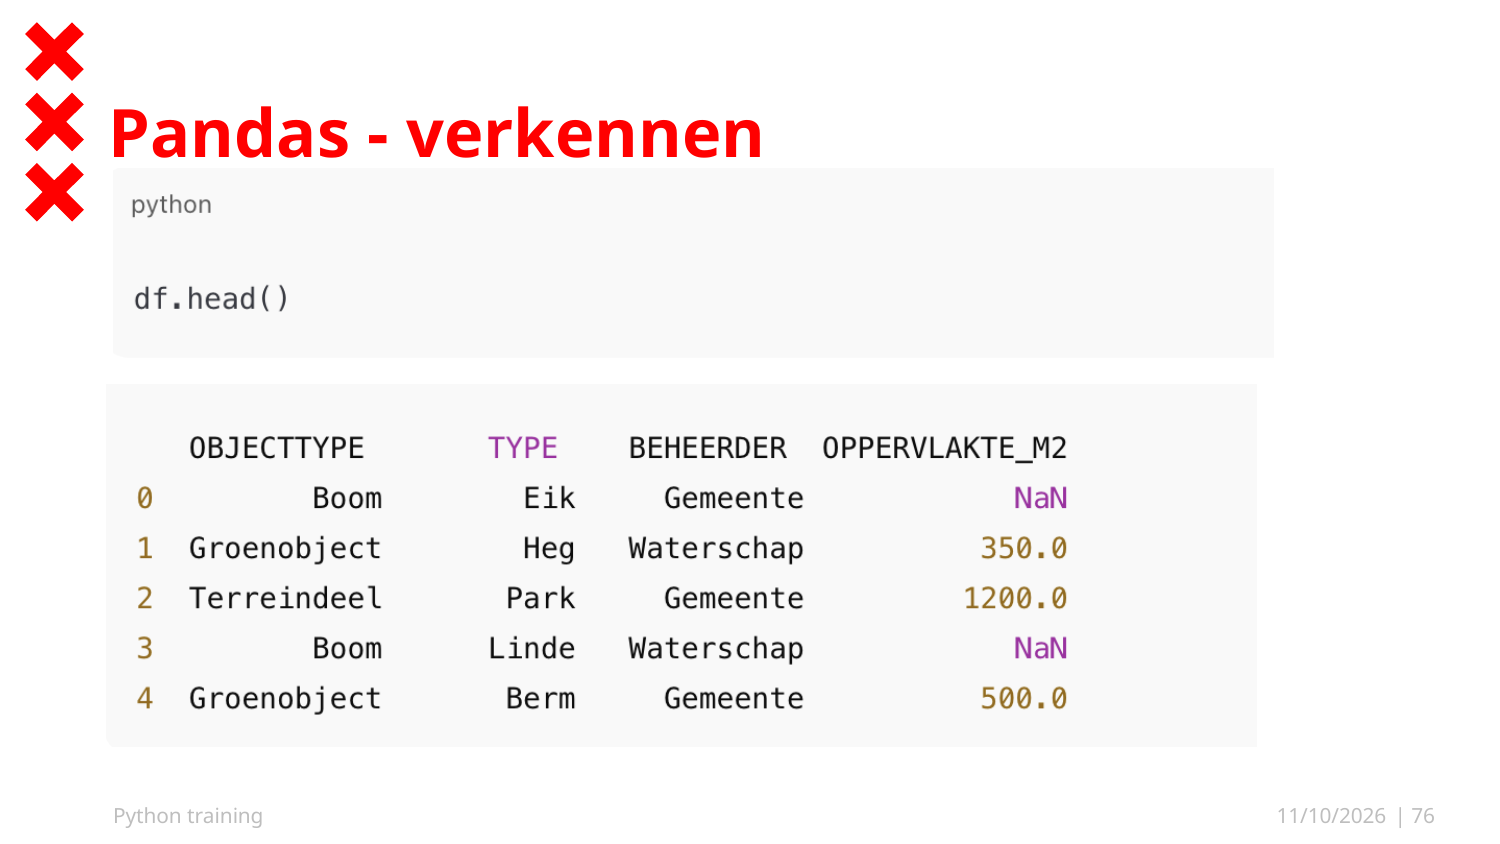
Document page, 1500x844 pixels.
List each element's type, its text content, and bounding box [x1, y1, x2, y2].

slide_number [1262, 802, 1387, 833]
title Pandas - verkennen [108, 91, 1438, 251]
picture [113, 167, 1275, 363]
picture [105, 383, 1257, 747]
footer Python training [113, 802, 1129, 833]
slide_number | 76 [1394, 802, 1442, 833]
